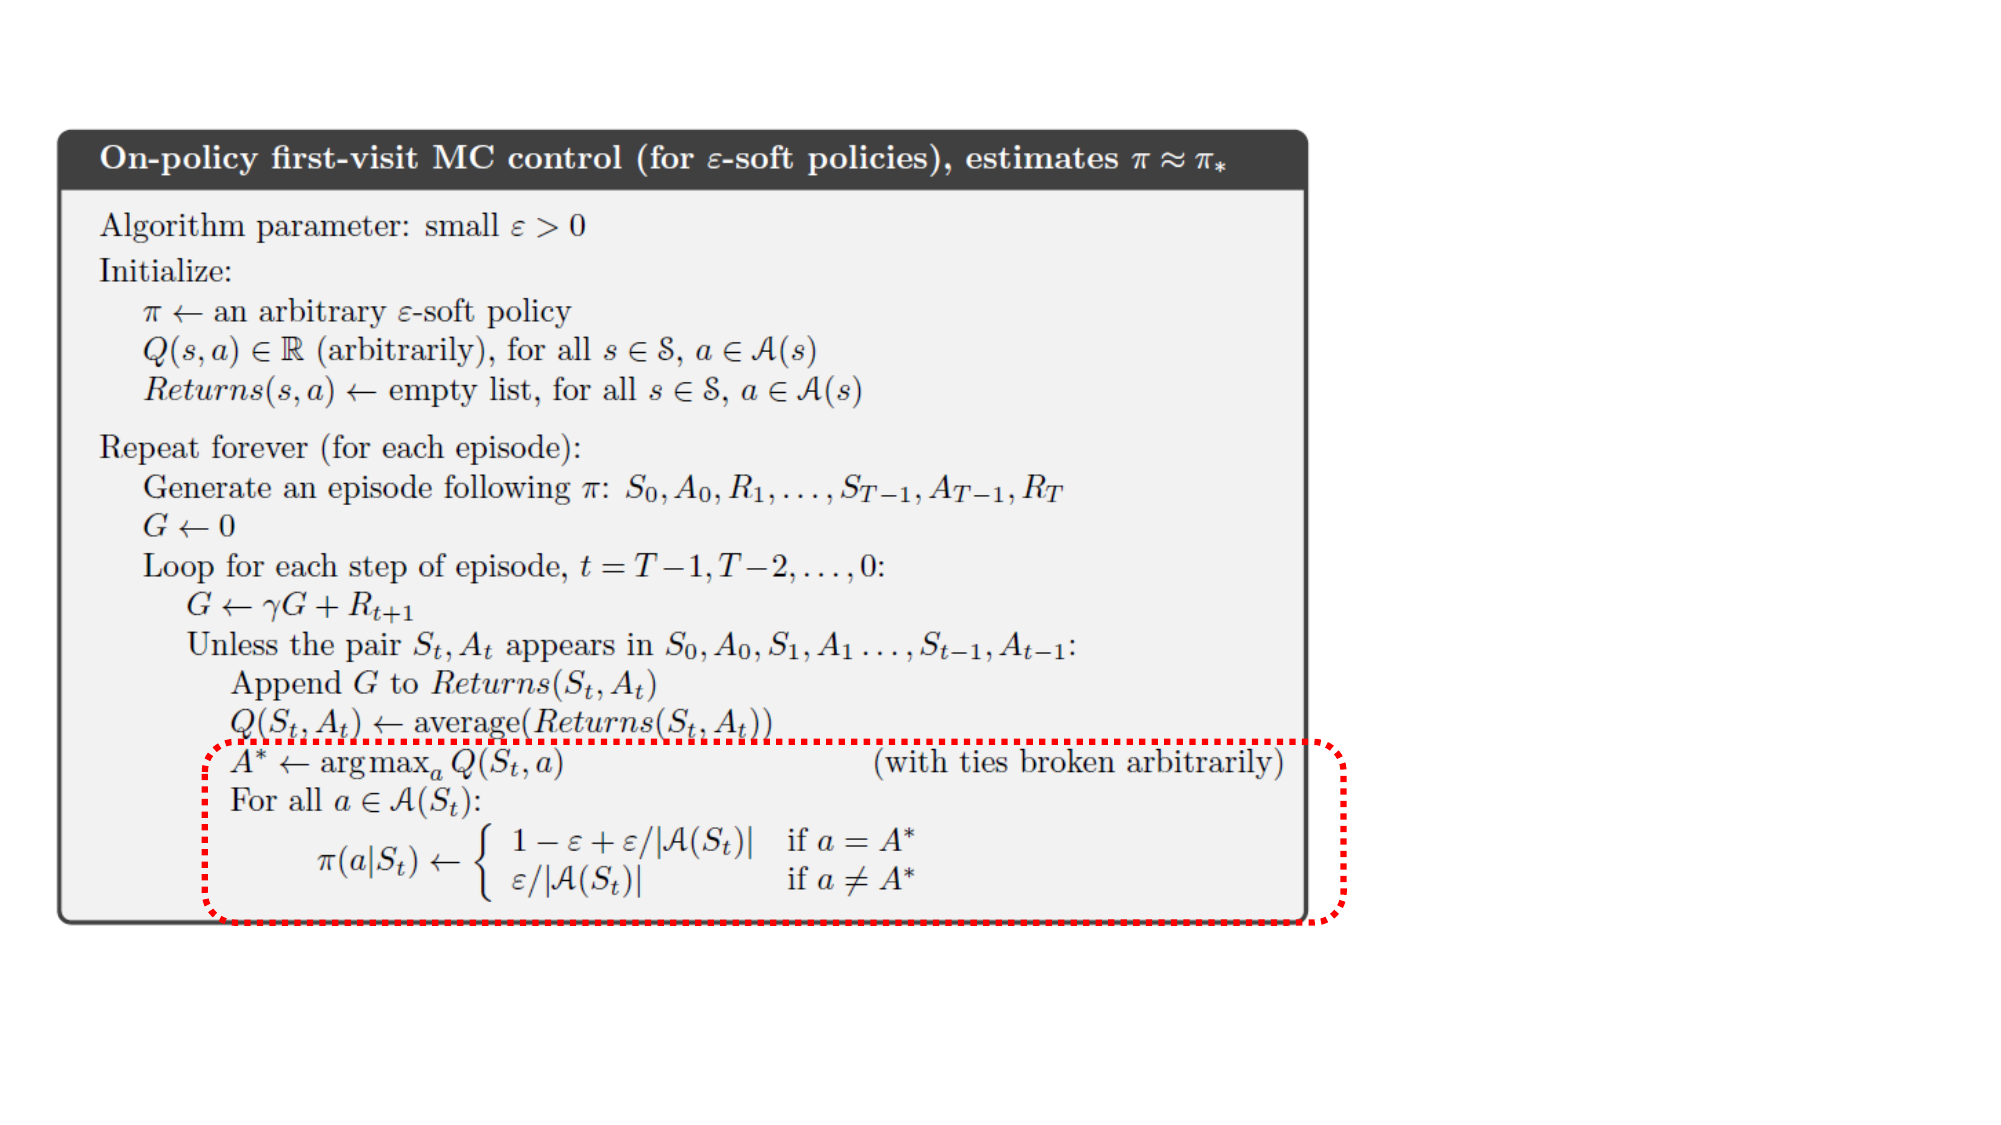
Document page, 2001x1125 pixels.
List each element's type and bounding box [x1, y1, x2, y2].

picture [28, 108, 1340, 942]
text_box [1340, 756, 1345, 908]
